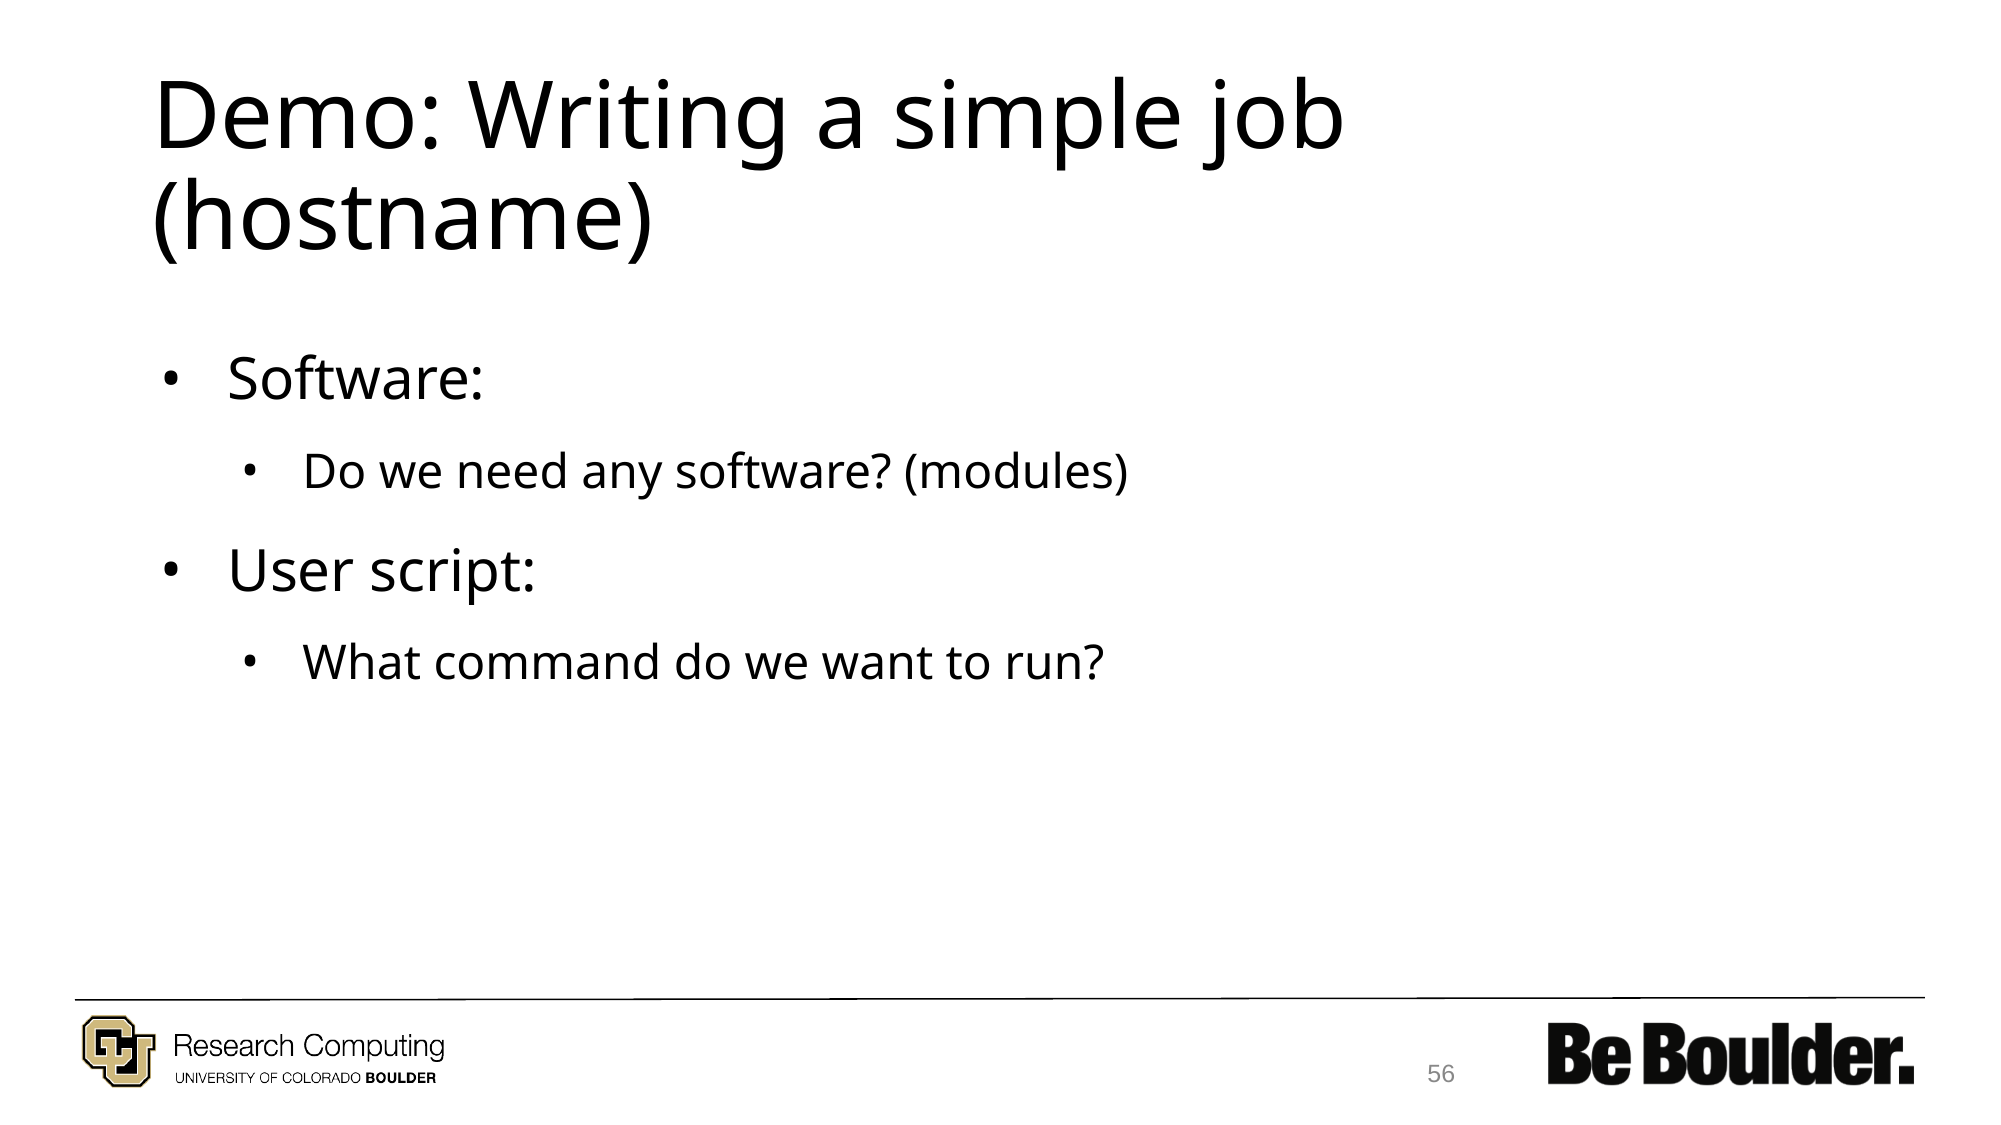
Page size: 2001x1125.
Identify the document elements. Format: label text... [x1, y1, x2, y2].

list Software: Do we need any software? (modules) User script: What command do we want to run? [137, 299, 1863, 983]
title Demo: Writing a simple job (hostname) [137, 59, 1863, 278]
picture [81, 1015, 444, 1088]
slide_number ‹#› [1412, 1042, 1525, 1103]
picture [1524, 1015, 1938, 1088]
